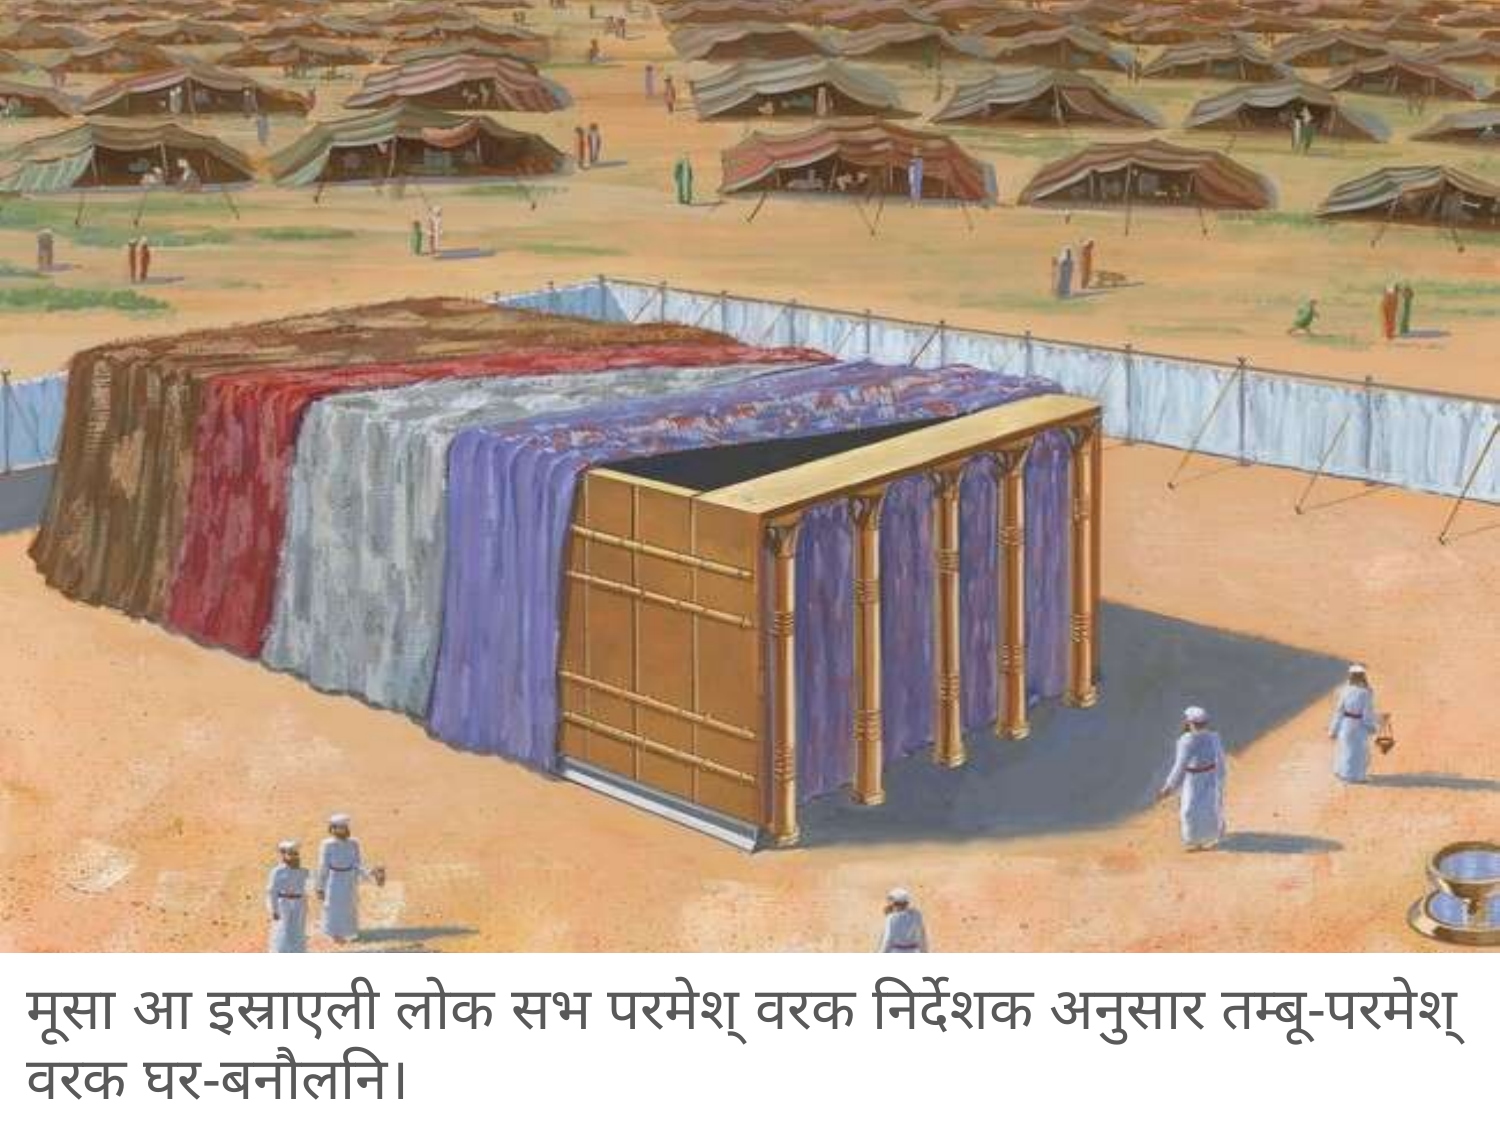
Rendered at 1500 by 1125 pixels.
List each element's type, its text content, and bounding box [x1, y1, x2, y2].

picture [0, 0, 1500, 953]
text_box मूसा आ इस्राएली लोक सभ परमेश् वरक निर्देशक अनुसार तम्बू-परमेश् वरक घर-बनौलनि। [11, 964, 1498, 1119]
